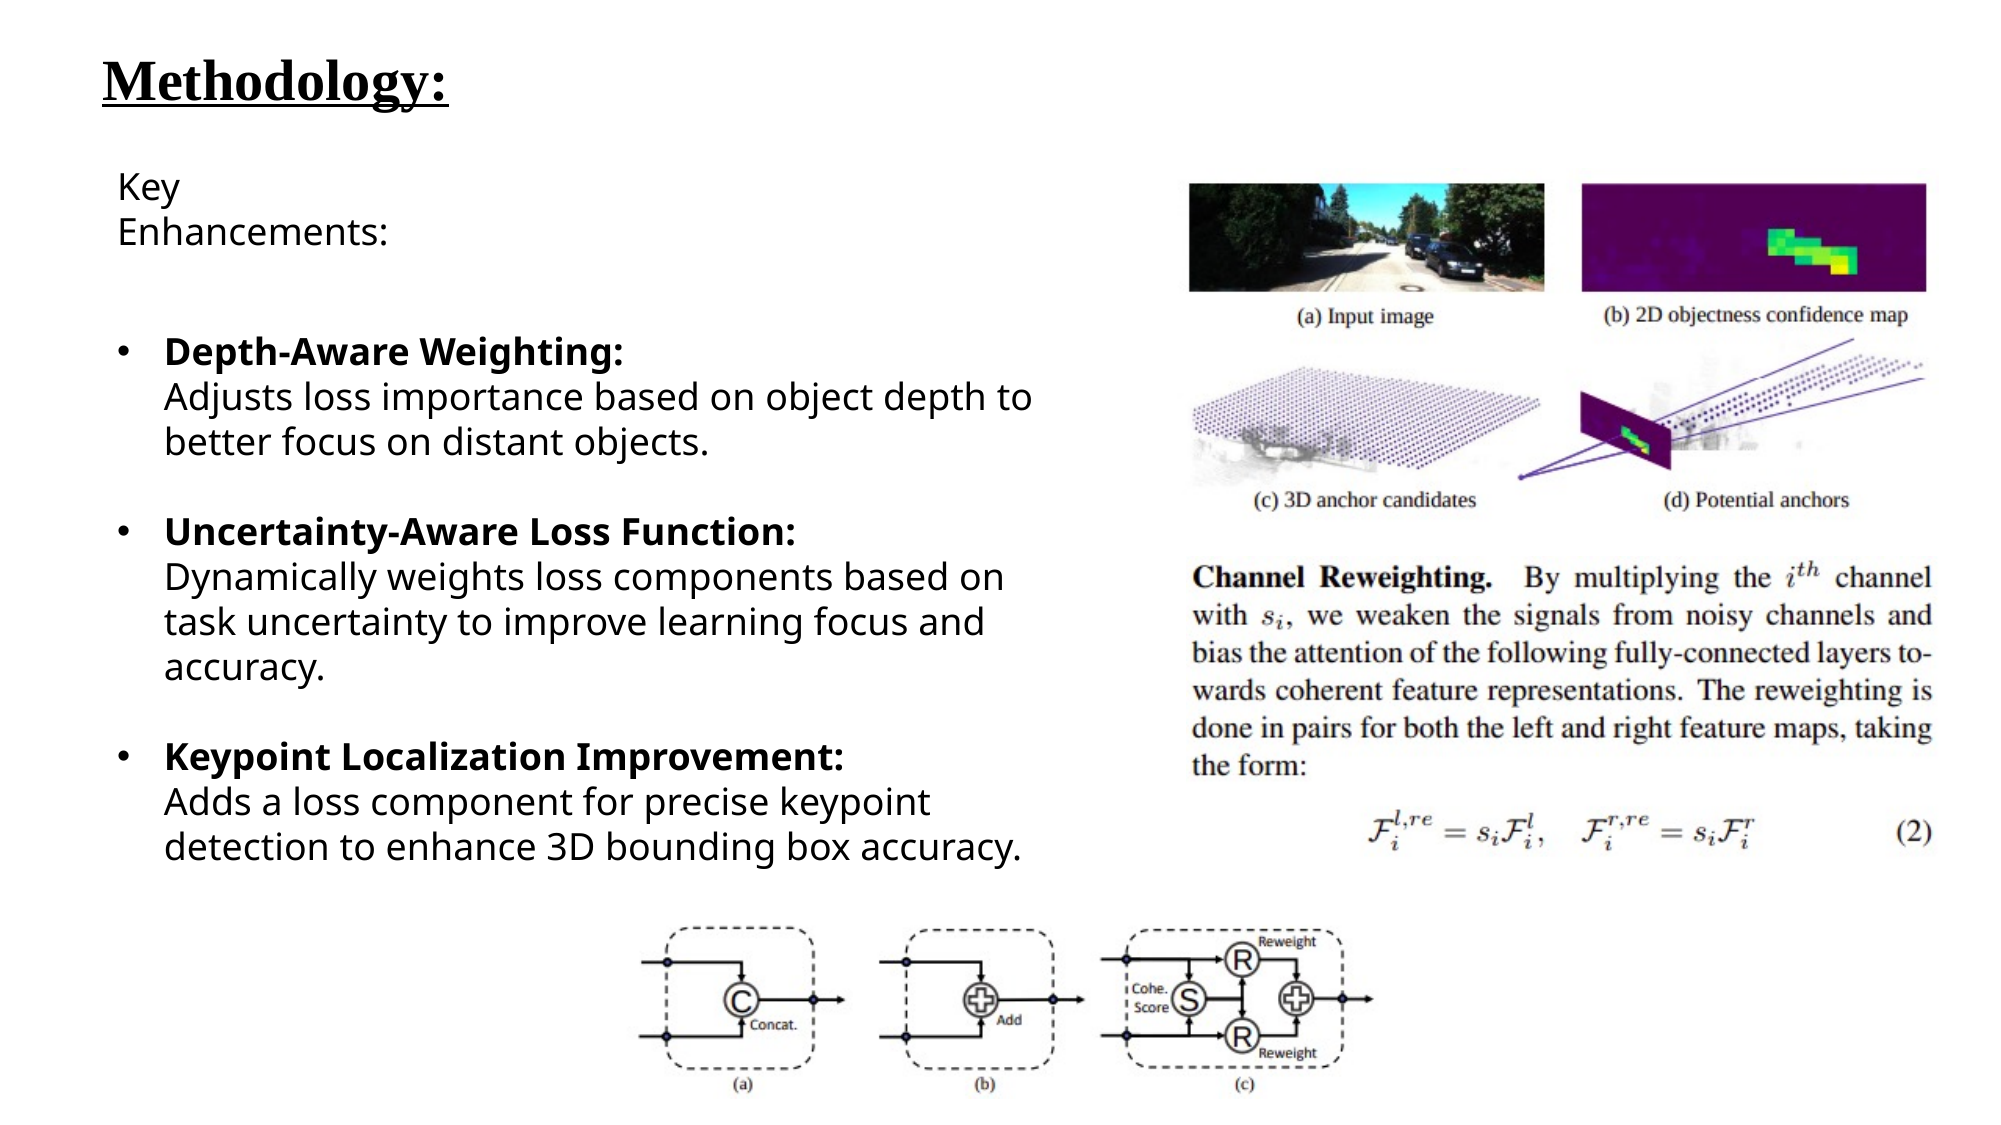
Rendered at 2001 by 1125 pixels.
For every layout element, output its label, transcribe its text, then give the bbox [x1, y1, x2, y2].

text_box Depth-Aware Weighting: Adjusts loss importance based on object depth to better focus on distant objects. Uncertainty-Aware Loss Function: Dynamically weights loss components based on task uncertainty to improve learning focus and accuracy. Keypoint Localization Improvement: Adds a loss component for precise keypoint detection to enhance 3D bounding box accuracy. [102, 320, 1103, 921]
text_box Key Enhancements: [102, 155, 464, 261]
picture [1165, 168, 1939, 526]
picture [615, 900, 1385, 1099]
picture [1186, 555, 1939, 871]
text_box Methodology: [87, 34, 524, 120]
